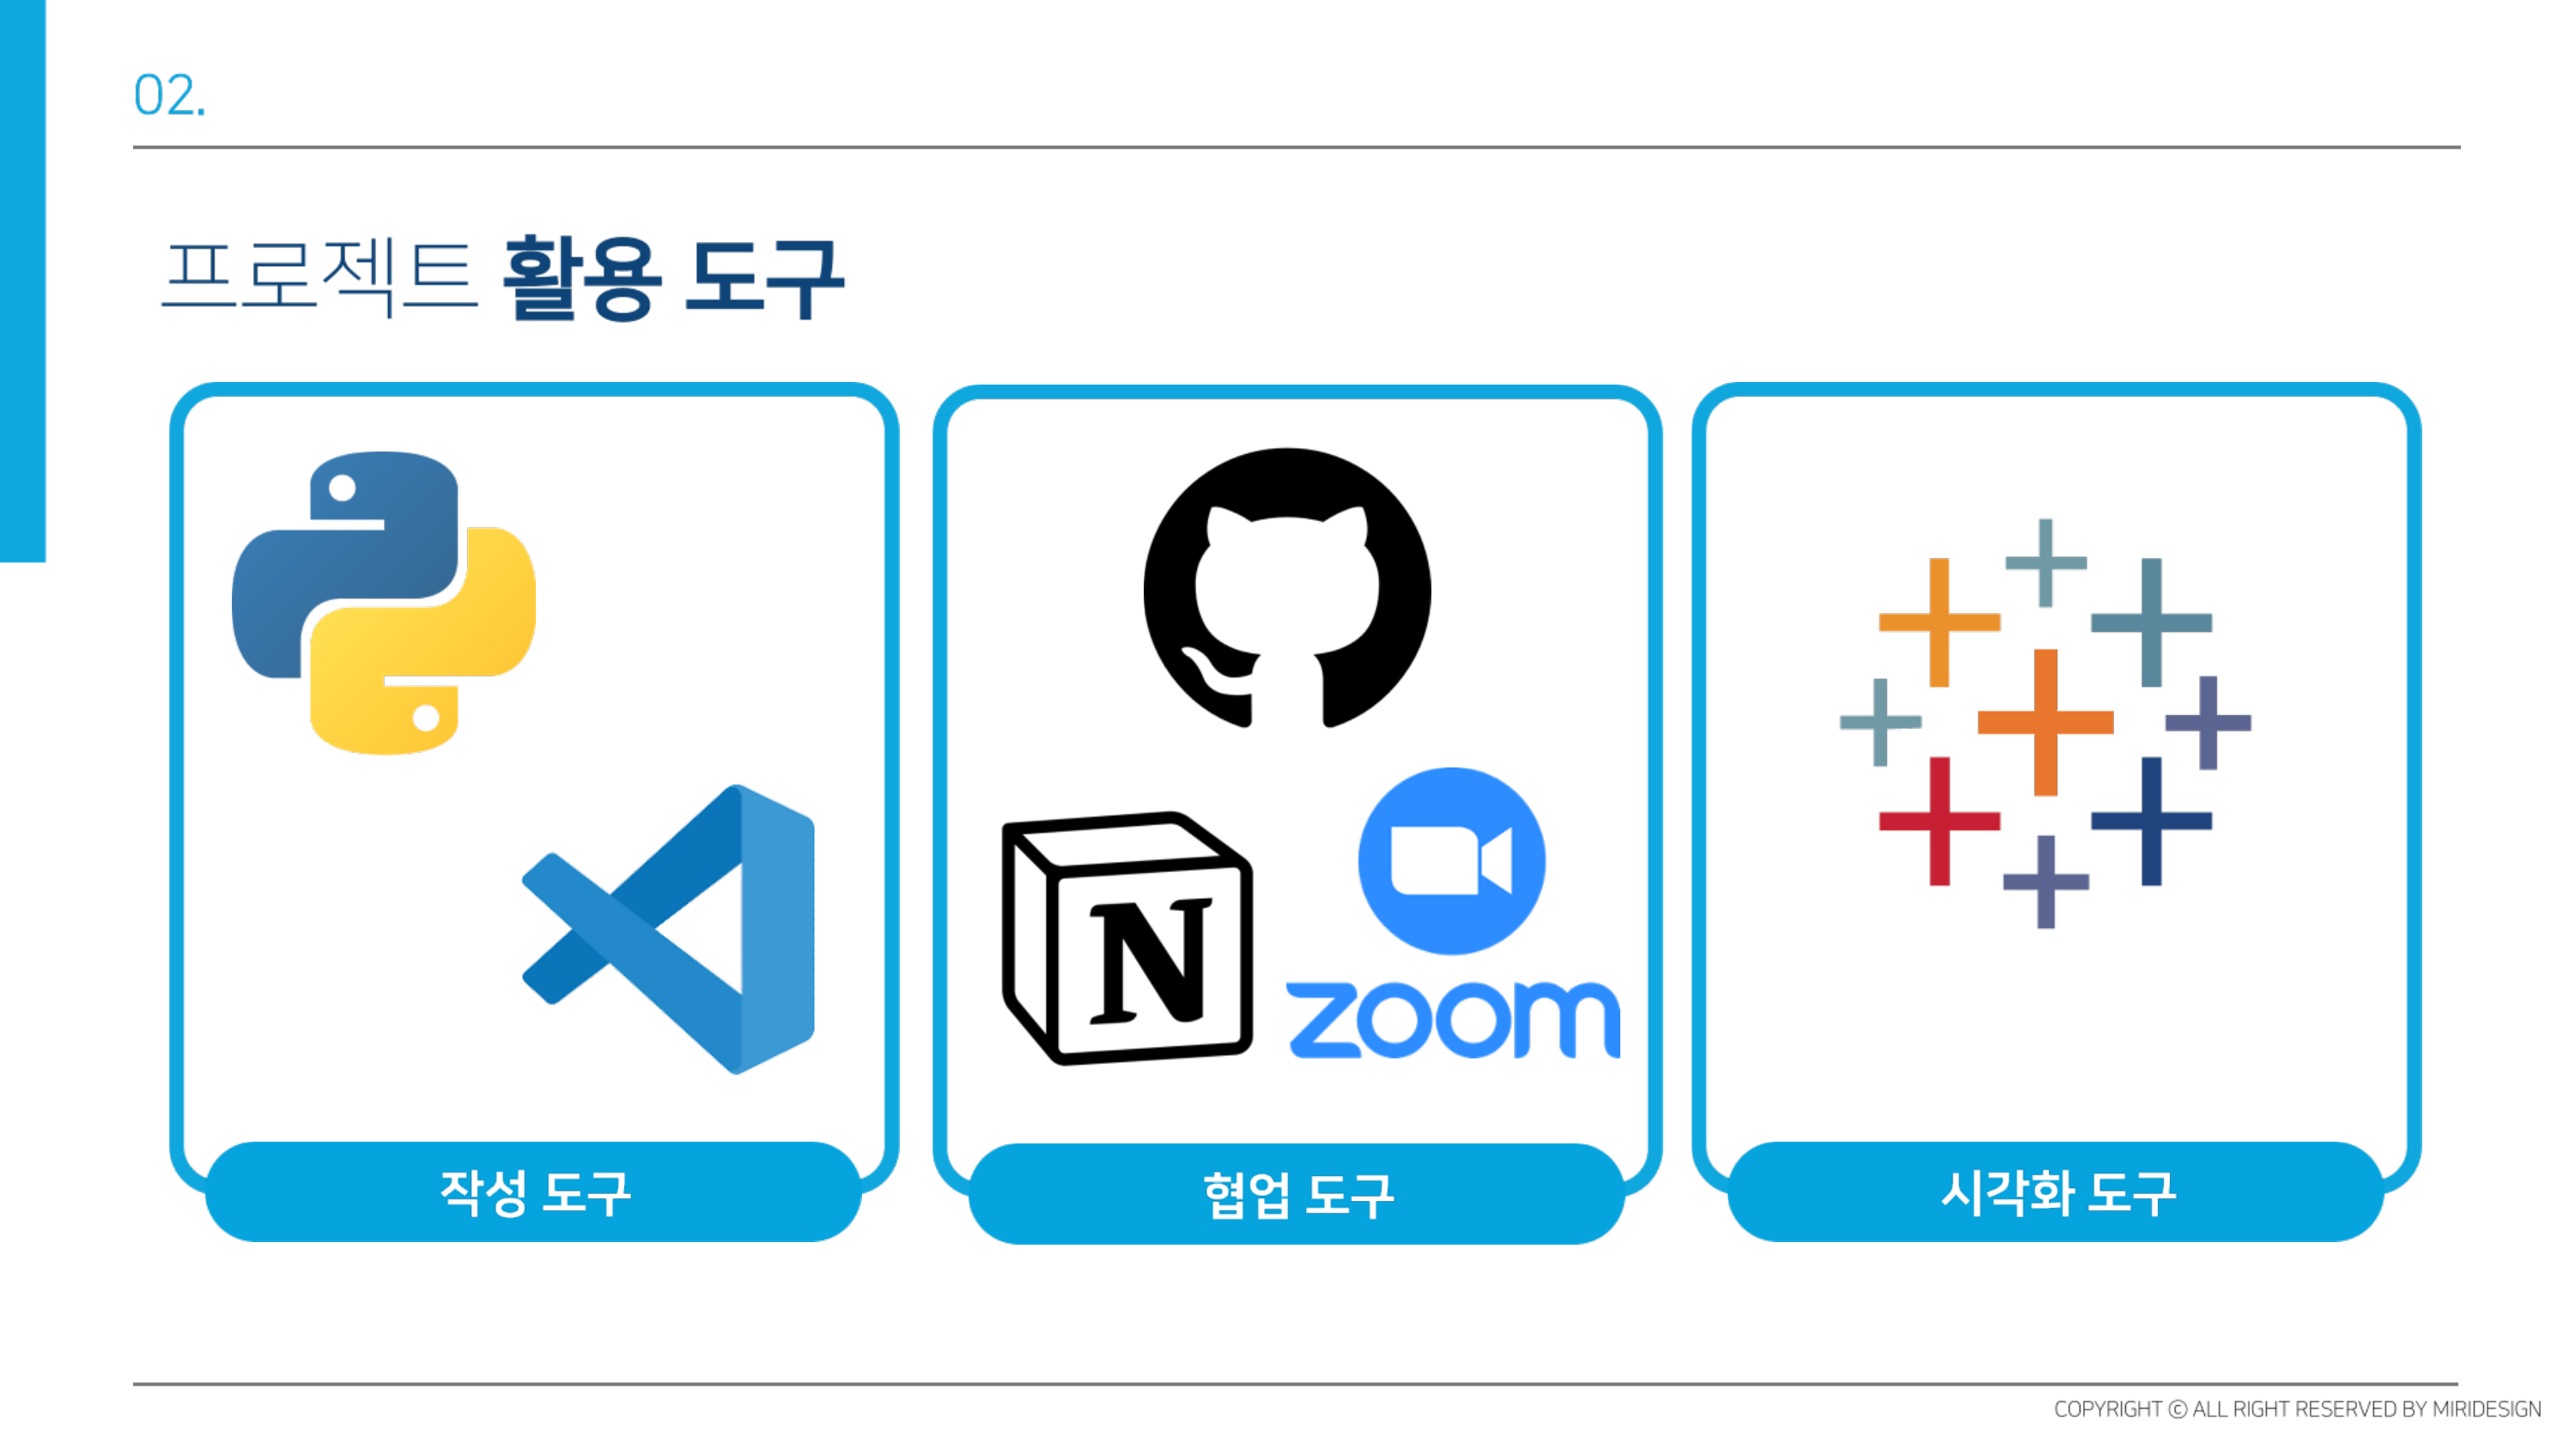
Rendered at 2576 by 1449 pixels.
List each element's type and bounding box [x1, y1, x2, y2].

picture [914, 1155, 1418, 1247]
text_box [921, 385, 1676, 1246]
text_box [1675, 512, 2417, 937]
text_box [133, 1379, 2458, 1391]
text_box [1144, 444, 1431, 731]
picture [1669, 1392, 2553, 1433]
text_box [231, 451, 536, 755]
text_box [1286, 767, 1620, 1058]
picture [150, 1152, 654, 1245]
picture [144, 205, 886, 365]
text_box [1680, 382, 2436, 1243]
text_box [971, 779, 1285, 1093]
picture [1676, 1152, 2200, 1245]
picture [125, 51, 229, 140]
text_box [133, 142, 2461, 154]
text_box [0, 0, 47, 564]
text_box [158, 382, 913, 1243]
text_box [516, 779, 817, 1076]
